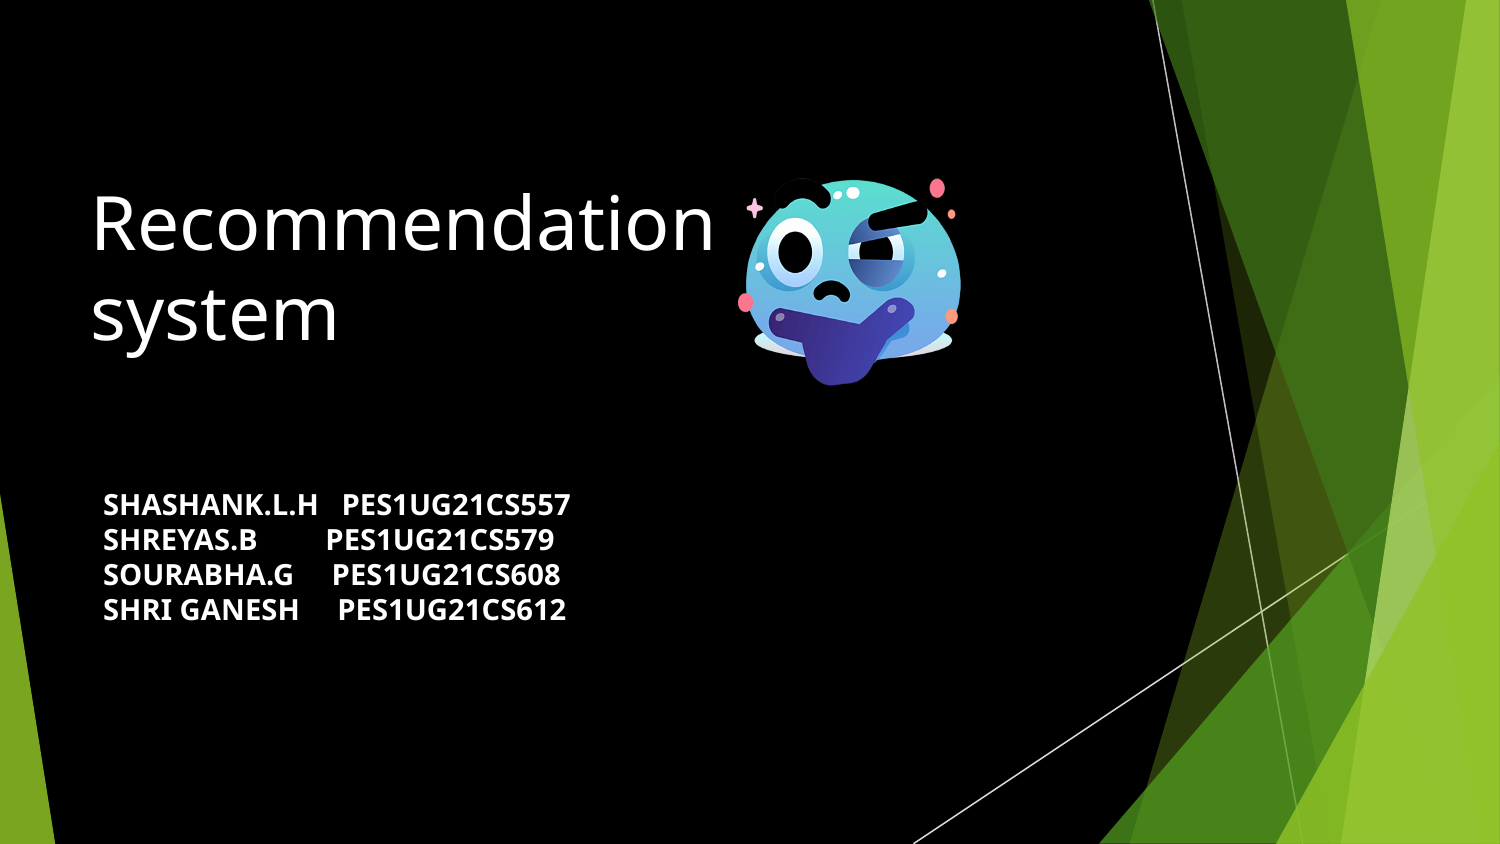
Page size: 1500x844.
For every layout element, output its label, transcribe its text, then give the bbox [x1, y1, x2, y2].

picture [711, 89, 987, 431]
text_box Recommendation system [79, 169, 706, 361]
text_box SHASHANK.L.H PES1UG21CS557 SHREYAS.B PES1UG21CS579 SOURABHA.G PES1UG21CS608 SHRI GANESH PES1UG21CS612 [91, 480, 926, 702]
